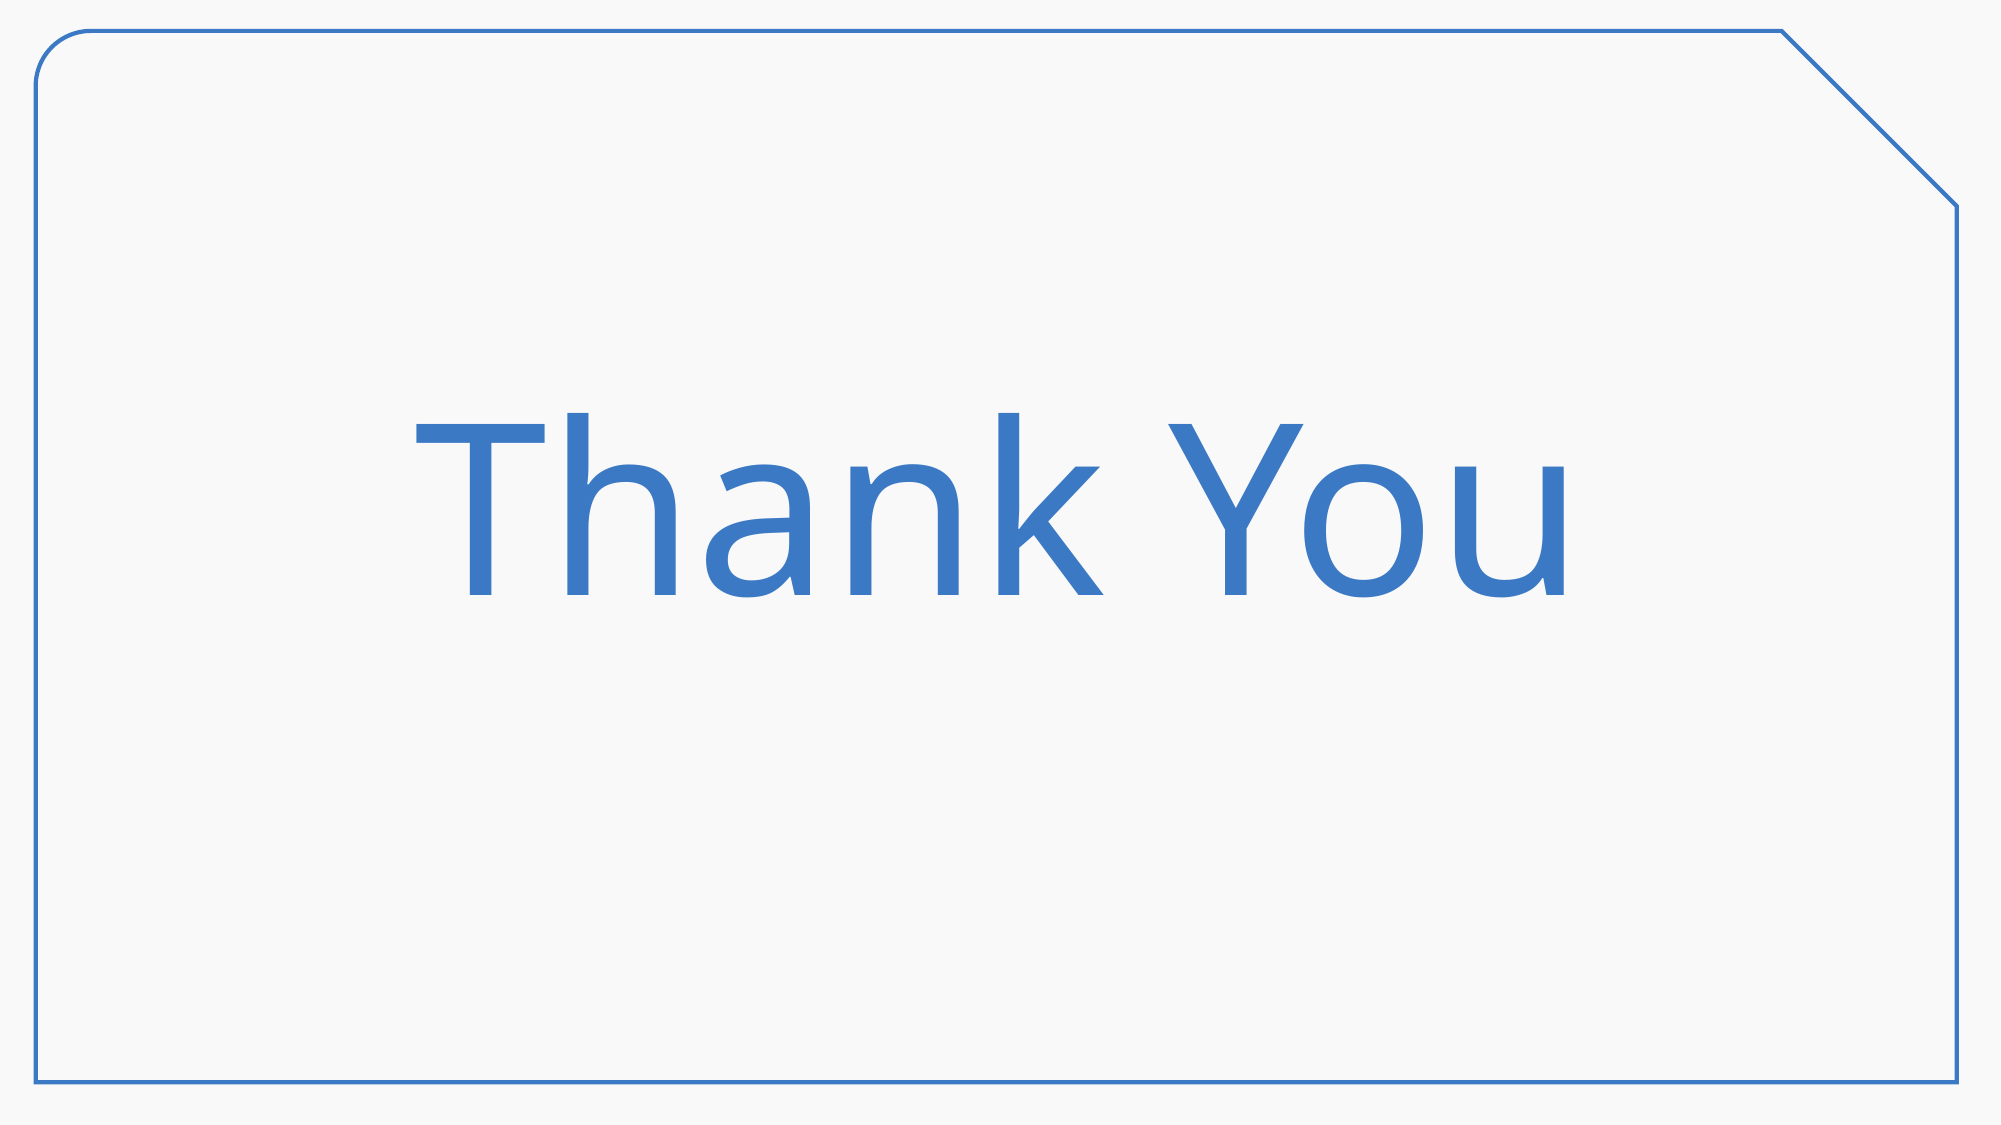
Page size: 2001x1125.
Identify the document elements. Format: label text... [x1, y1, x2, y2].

text_box Thank You [399, 348, 1600, 651]
text_box [34, 29, 1958, 1084]
